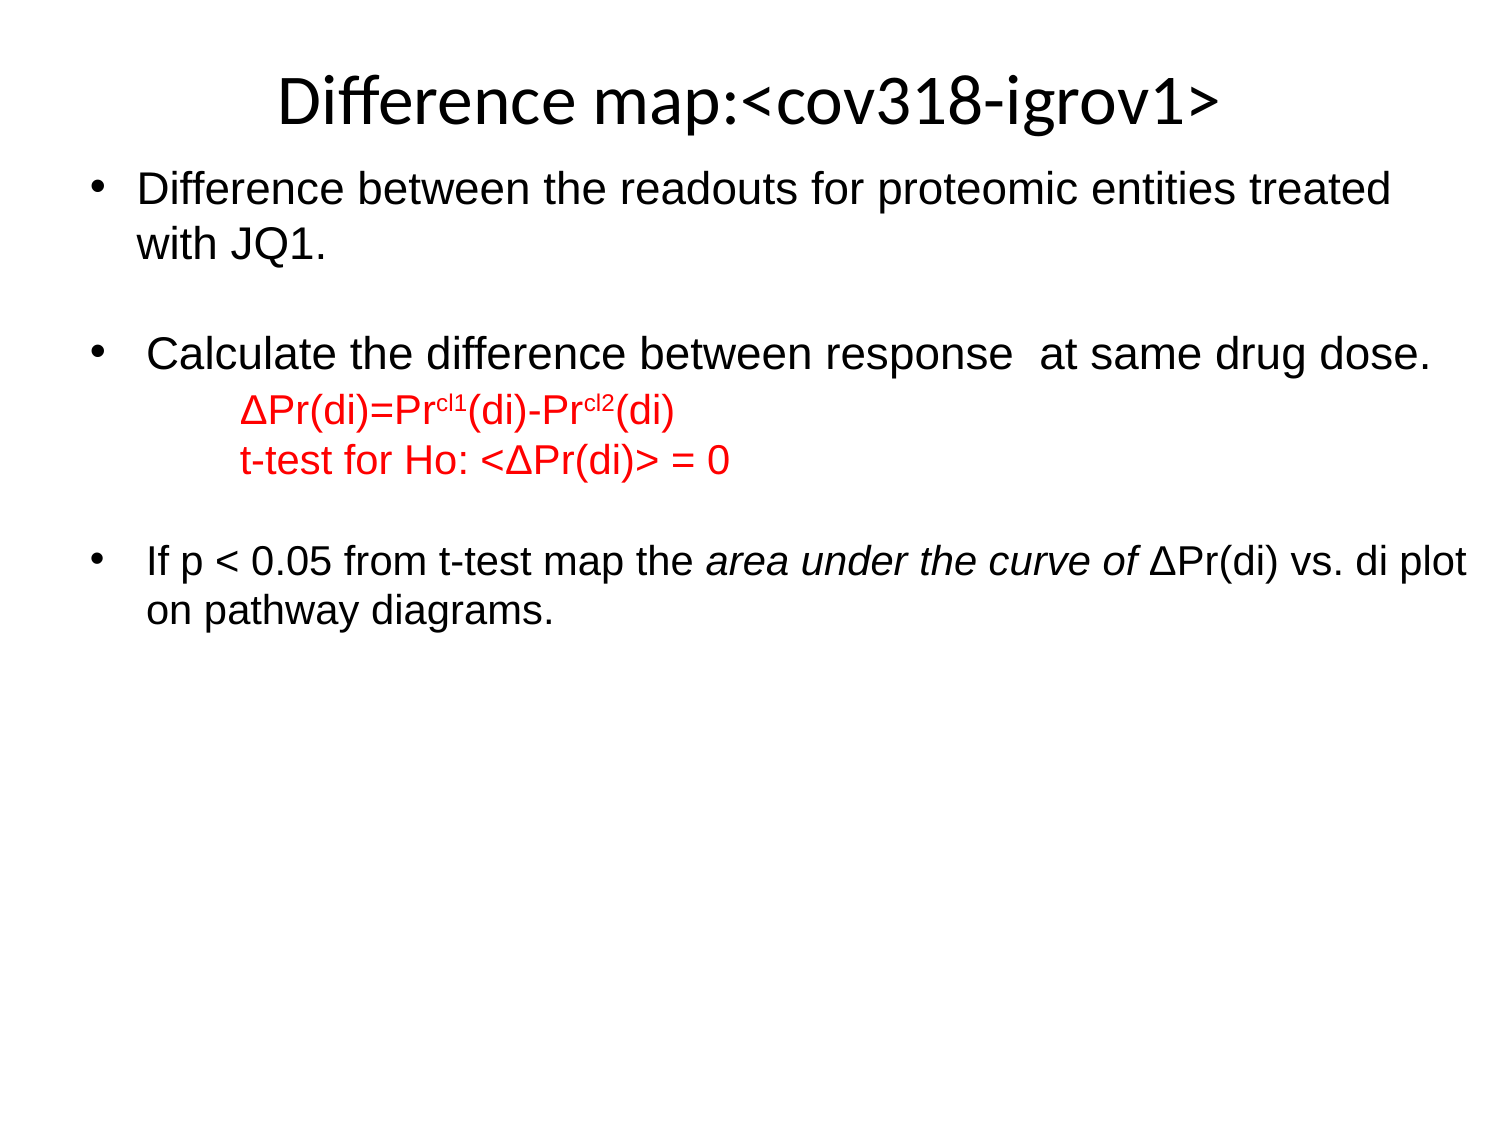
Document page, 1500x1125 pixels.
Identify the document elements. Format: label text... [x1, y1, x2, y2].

text_box Difference between the readouts for proteomic entities treated with JQ1. Calculate the difference between response at same drug dose. ΔPr(di)=Prcl1(di)-Prcl2(di) t-test for Ho: <ΔPr(di)> = 0 If p < 0.05 from t-test map the area under the curve of ΔPr(di) vs. di plot on pathway diagrams. [75, 151, 1483, 901]
title Difference map:<cov318-igrov1> [75, 45, 1425, 151]
